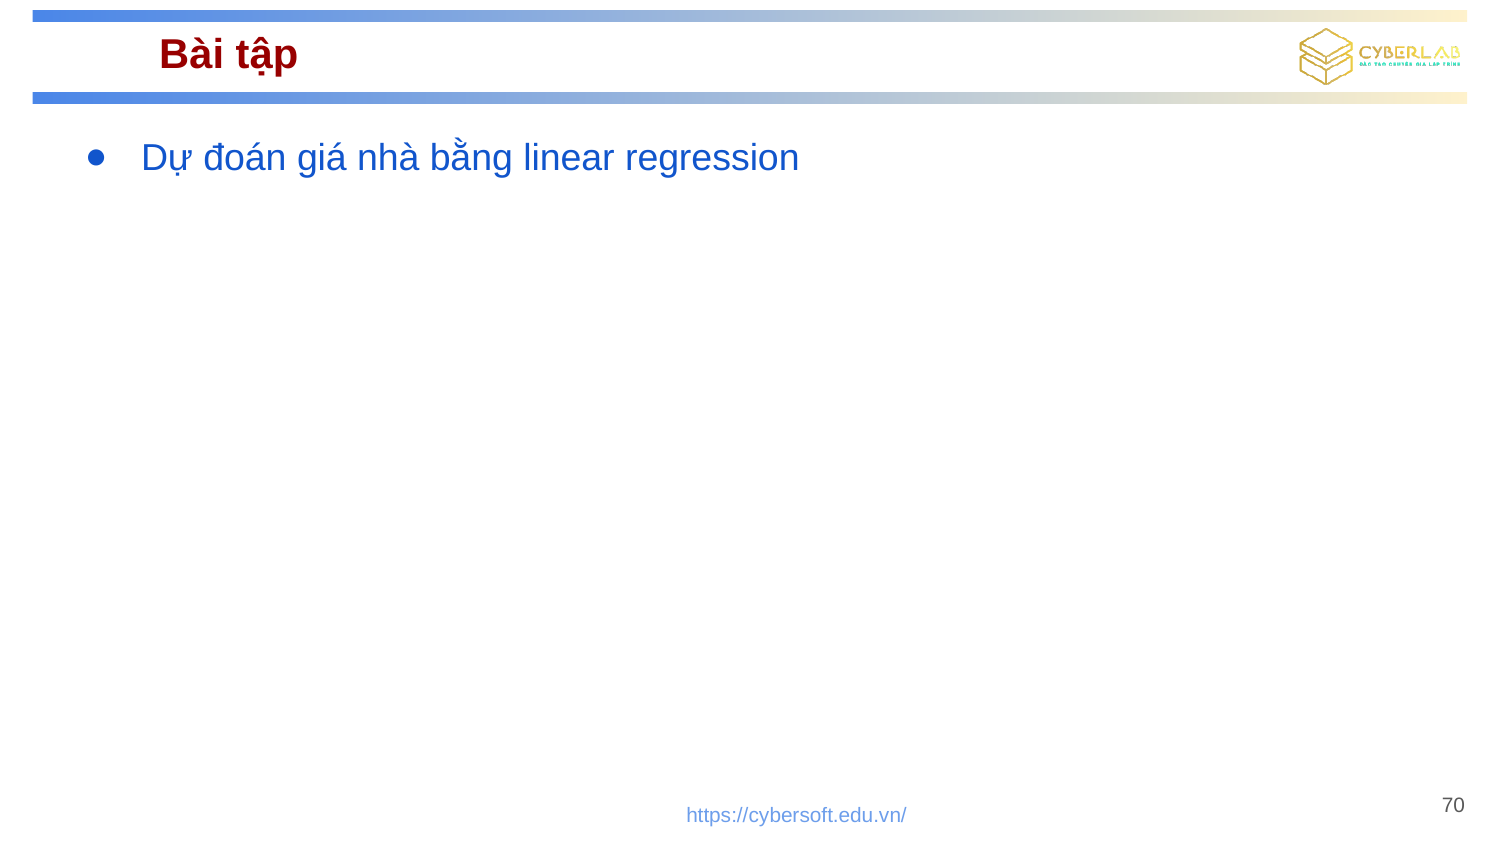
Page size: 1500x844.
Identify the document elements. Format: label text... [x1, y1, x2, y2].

title Bài tập [144, 12, 1449, 93]
picture [1449, 28, 1468, 85]
list Dự đoán giá nhà bằng linear regression [51, 111, 1449, 762]
slide_number 70 [1389, 782, 1480, 830]
